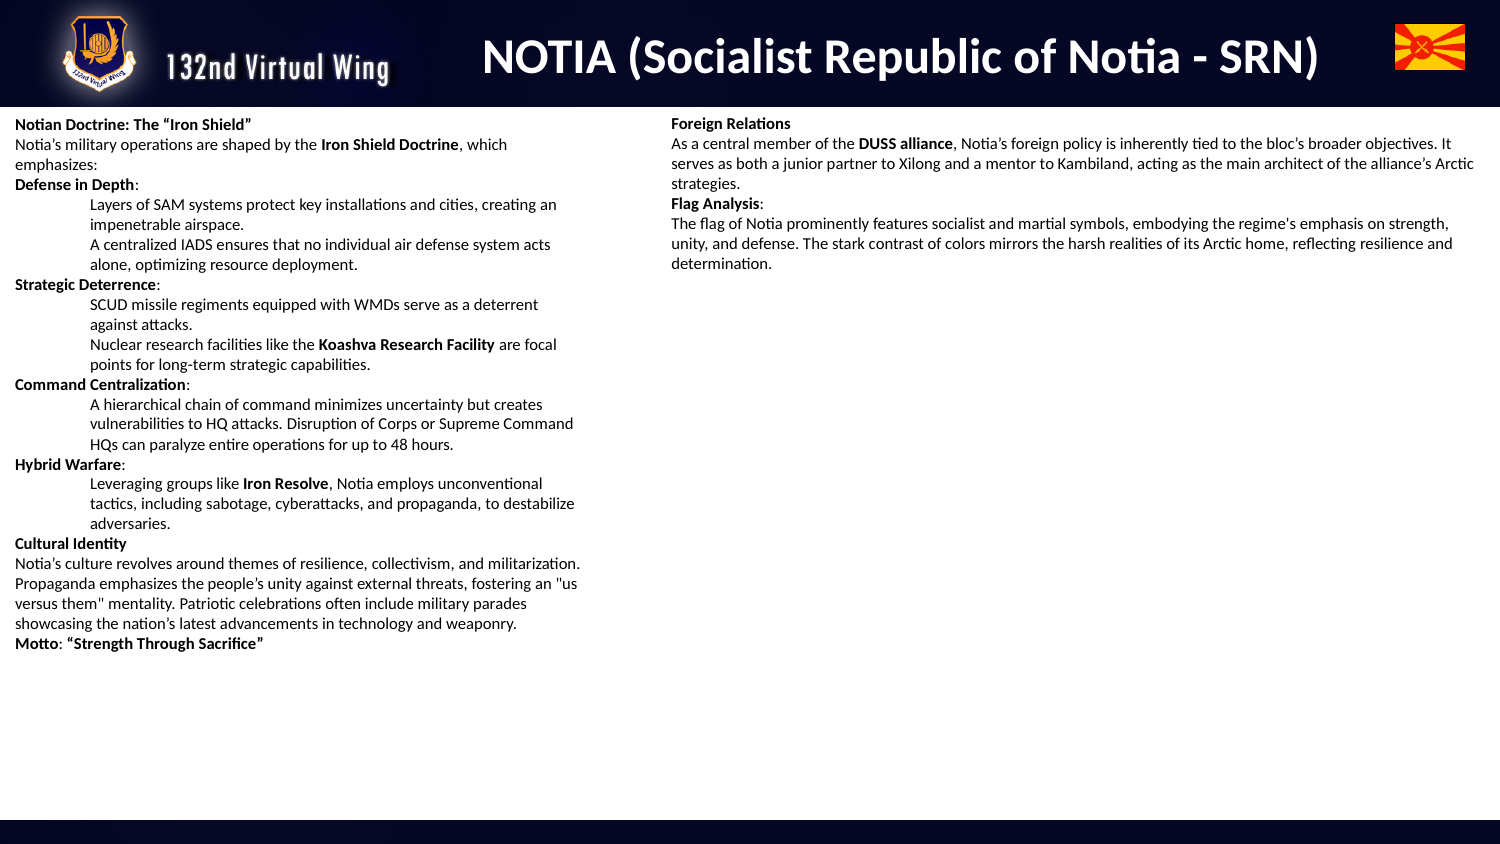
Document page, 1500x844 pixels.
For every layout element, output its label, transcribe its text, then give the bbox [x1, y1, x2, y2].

picture [0, 820, 1500, 844]
text_box Foreign Relations As a central member of the DUSS alliance, Notia’s foreign policy is inherently tied to the bloc’s broader objectives. It serves as both a junior partner to Xilong and a mentor to Kambiland, acting as the main architect of the alliance’s Arctic strategies. Flag Analysis: The flag of Notia prominently features socialist and martial symbols, embodying the regime's emphasis on strength, unity, and defense. The stark contrast of colors mirrors the harsh realities of its Arctic home, reflecting resilience and determination. [656, 105, 1500, 821]
picture [1394, 23, 1466, 71]
title NOTIA (Socialist Republic of Notia - SRN) [304, 0, 1498, 107]
picture [0, 0, 304, 106]
text_box Notian Doctrine: The “Iron Shield” Notia’s military operations are shaped by the Iron Shield Doctrine, which emphasizes: Defense in Depth: Layers of SAM systems protect key installations and cities, creating an impenetrable airspace. A centralized IADS ensures that no individual air defense system acts alone, optimizing resource deployment. Strategic Deterrence: SCUD missile regiments equipped with WMDs serve as a deterrent against attacks. Nuclear research facilities like the Koashva Research Facility are focal points for long-term strategic capabilities. Command Centralization: A hierarchical chain of command minimizes uncertainty but creates vulnerabilities to HQ attacks. Disruption of Corps or Supreme Command HQs can paralyze entire operations for up to 48 hours. Hybrid Warfare: Leveraging groups like Iron Resolve, Notia employs unconventional tactics, including sabotage, cyberattacks, and propaganda, to destabilize adversaries. Cultural Identity Notia’s culture revolves around themes of resilience, collectivism, and militarization. Propaganda emphasizes the people’s unity against external threats, fostering an "us versus them" mentality. Patriotic celebrations often include military parades showcasing the nation’s latest advancements in technology and weaponry. Motto: “Strength Through Sacrifice” [0, 106, 598, 821]
